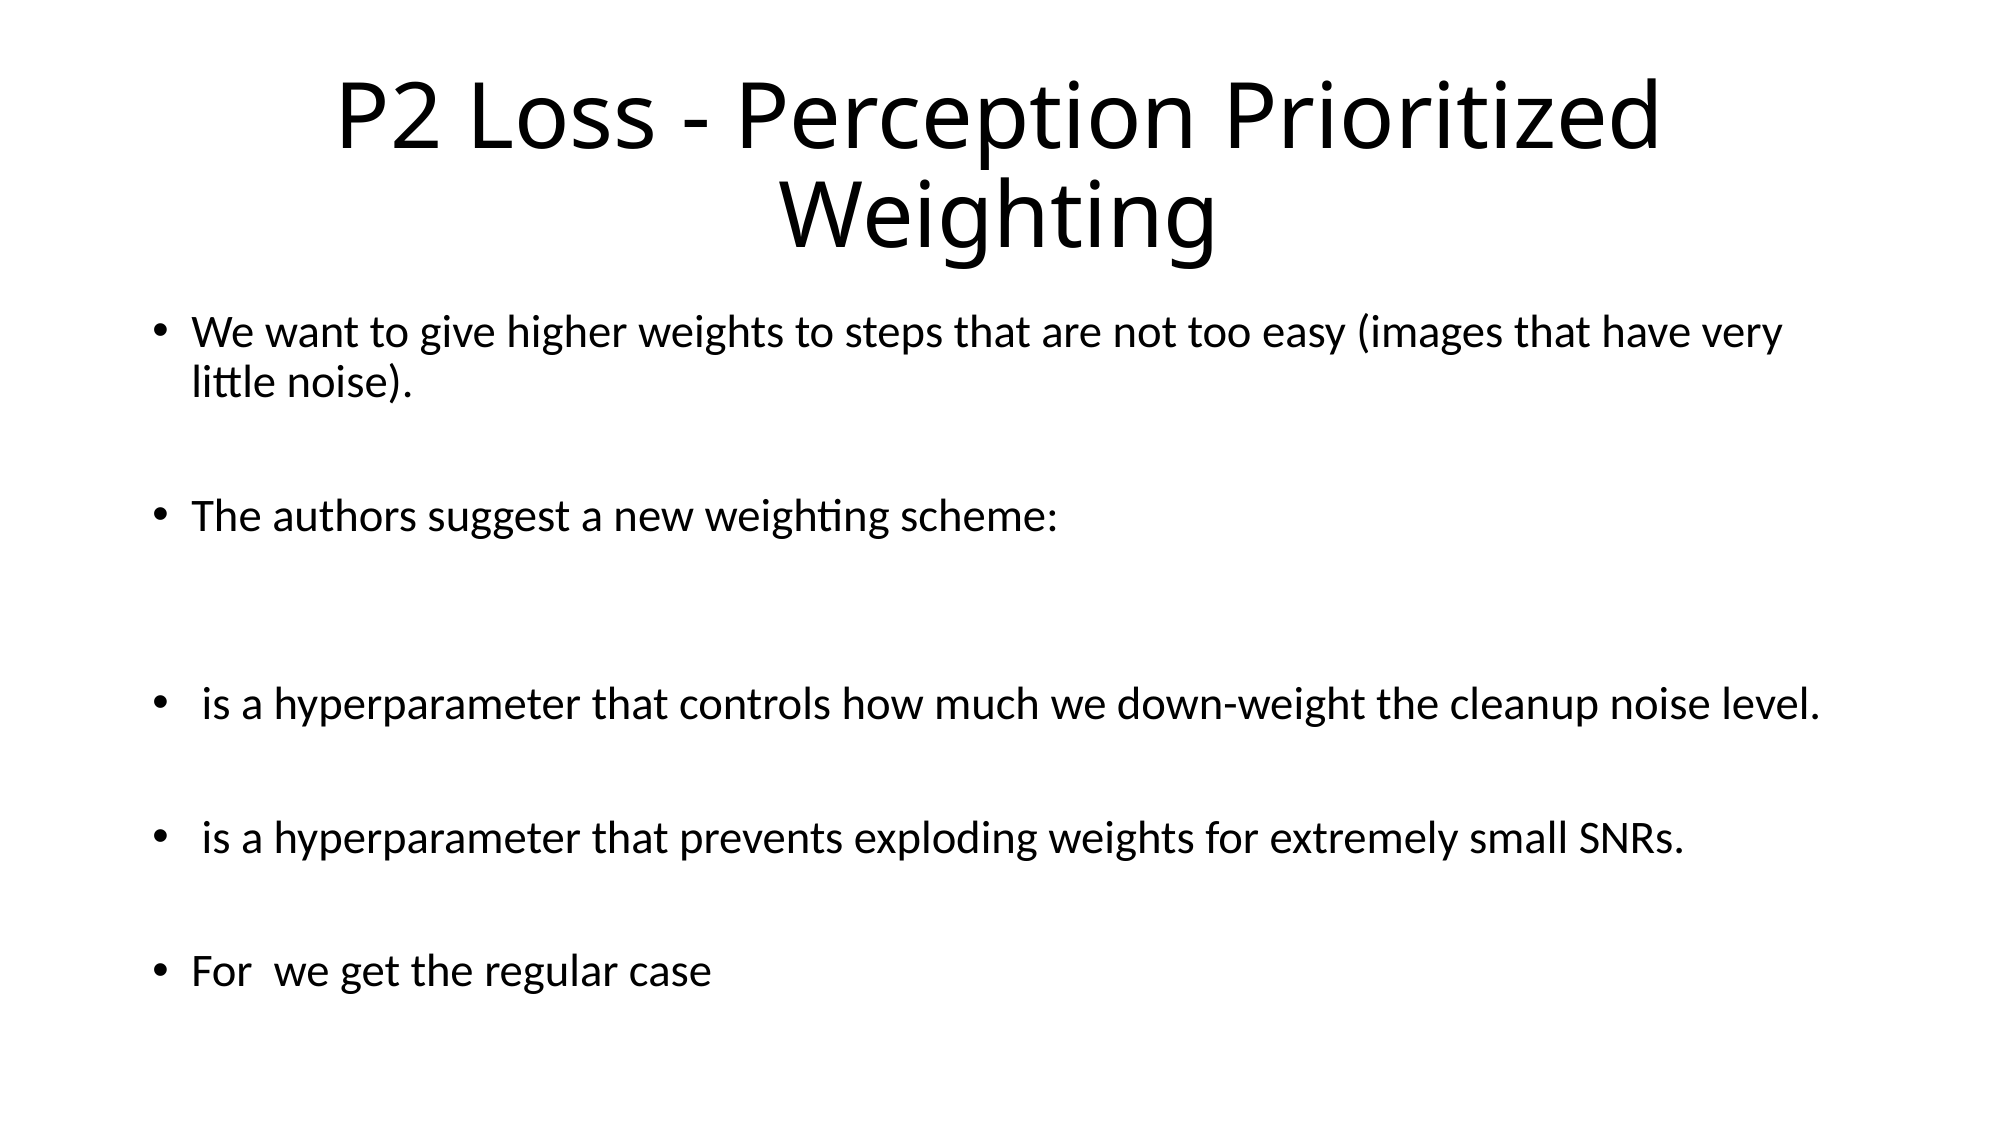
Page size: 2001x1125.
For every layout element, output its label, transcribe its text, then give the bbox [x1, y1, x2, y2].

title P2 Loss - Perception Prioritized Weighting [137, 59, 1863, 278]
